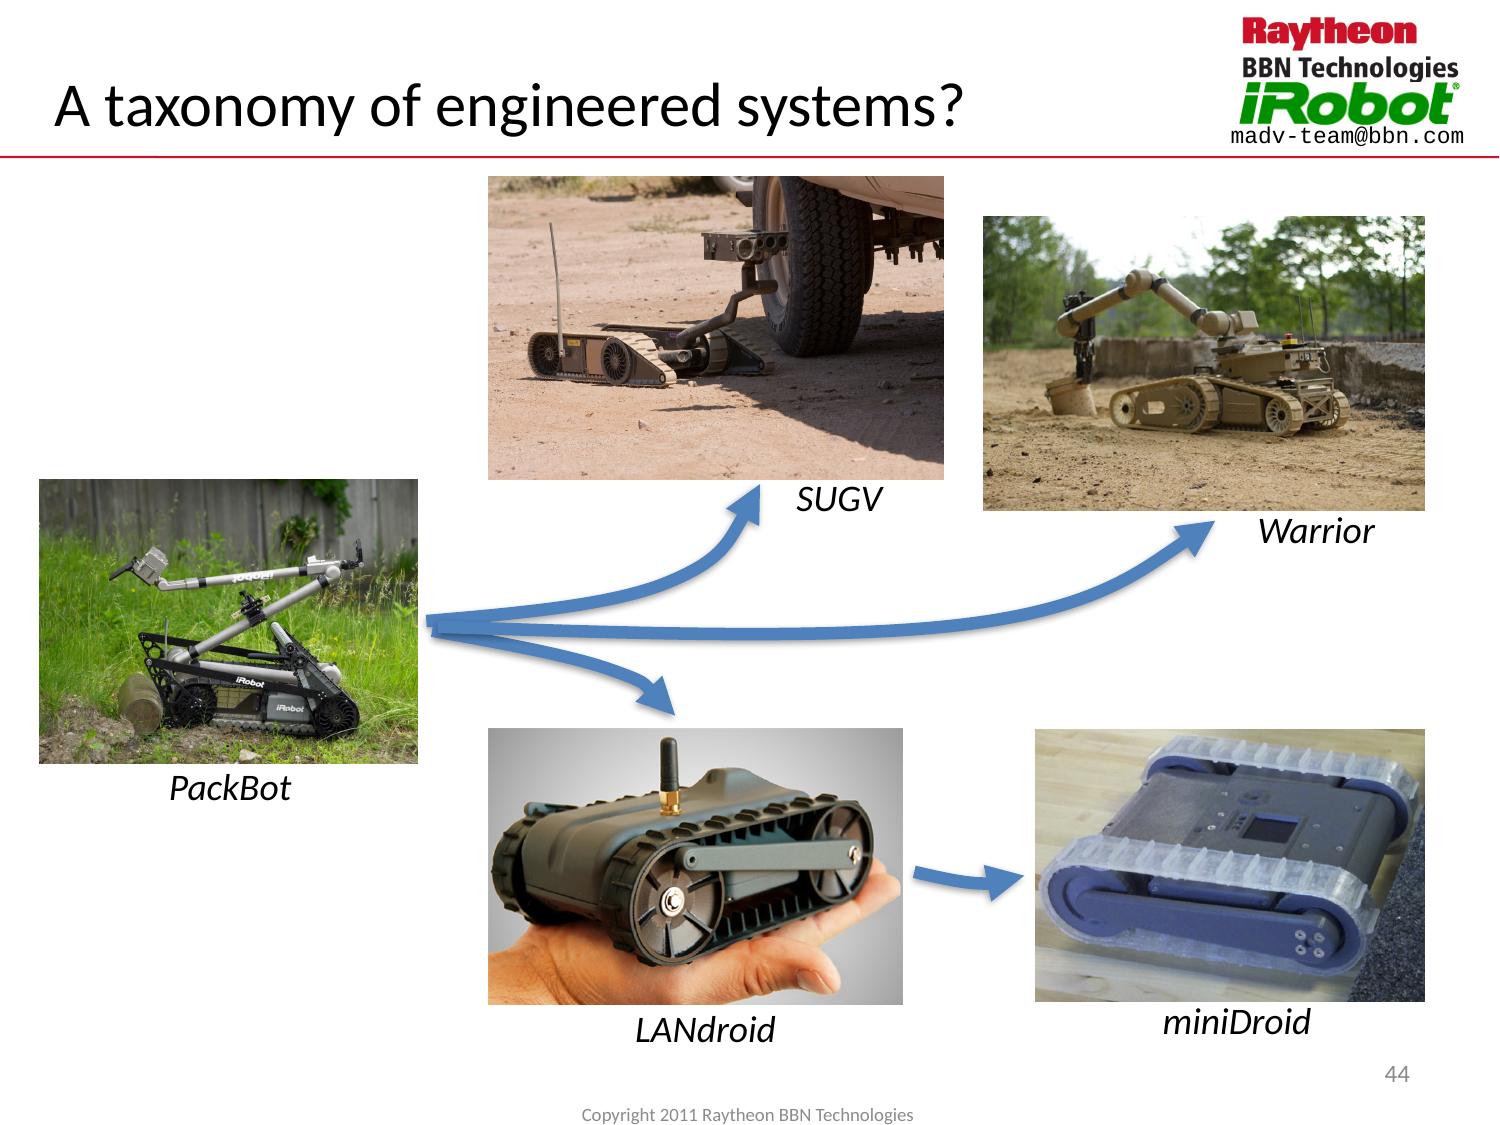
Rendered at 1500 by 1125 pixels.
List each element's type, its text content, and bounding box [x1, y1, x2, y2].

picture [488, 727, 903, 1005]
picture [983, 216, 1426, 512]
slide_number 44 [1074, 1042, 1425, 1103]
text_box miniDroid [1147, 1011, 1327, 1050]
footer Copyright 2011 Raytheon BBN Technologies [512, 1102, 988, 1125]
picture [39, 479, 419, 764]
text_box [426, 489, 761, 624]
text_box SUGV [781, 489, 898, 527]
title A taxonomy of engineered systems? [39, 44, 1390, 158]
text_box [437, 520, 1216, 637]
picture [1034, 727, 1426, 1003]
picture [488, 176, 944, 480]
text_box [913, 869, 1025, 886]
text_box PackBot [153, 772, 307, 816]
picture [1239, 14, 1460, 125]
text_box LANdroid [620, 1013, 791, 1058]
text_box [452, 638, 676, 716]
text_box Warrior [1242, 520, 1390, 559]
